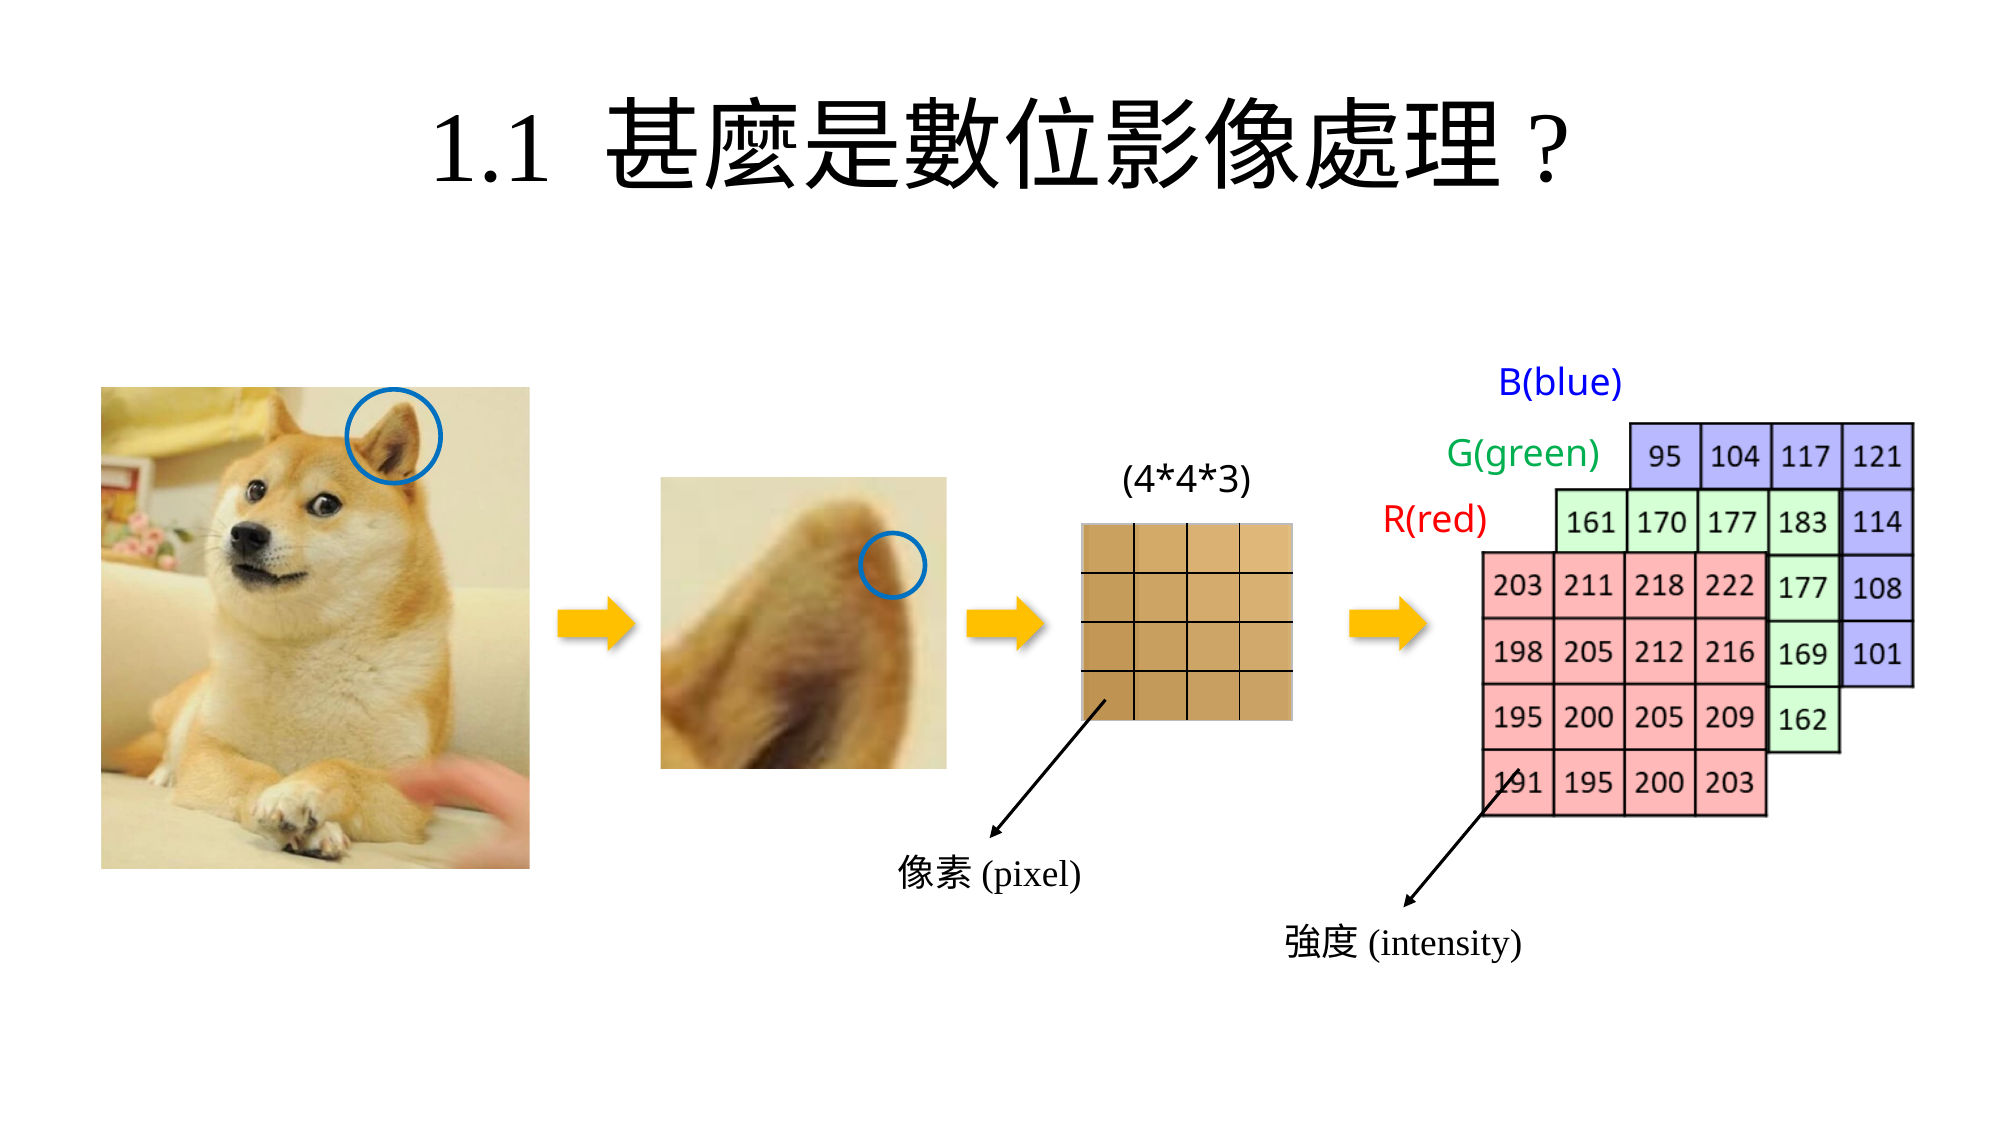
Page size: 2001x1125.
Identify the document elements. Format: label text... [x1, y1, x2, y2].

text_box [965, 591, 1047, 655]
text_box [556, 591, 638, 655]
text_box G(green) [1431, 421, 1615, 482]
text_box R(red) [1367, 487, 1502, 548]
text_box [1402, 768, 1520, 908]
text_box B(blue) [1483, 350, 1637, 411]
text_box [1347, 591, 1430, 655]
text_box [989, 699, 1106, 839]
text_box 強度(intensity) [1269, 910, 1538, 970]
text_box 像素(pixel) [882, 841, 1097, 901]
text_box 1.1 甚麼是數位影像處理? [0, 73, 2000, 209]
text_box (4*4*3) [1107, 447, 1266, 508]
picture [1481, 421, 1917, 824]
picture [659, 477, 948, 770]
picture [1082, 523, 1293, 721]
picture [100, 387, 531, 870]
